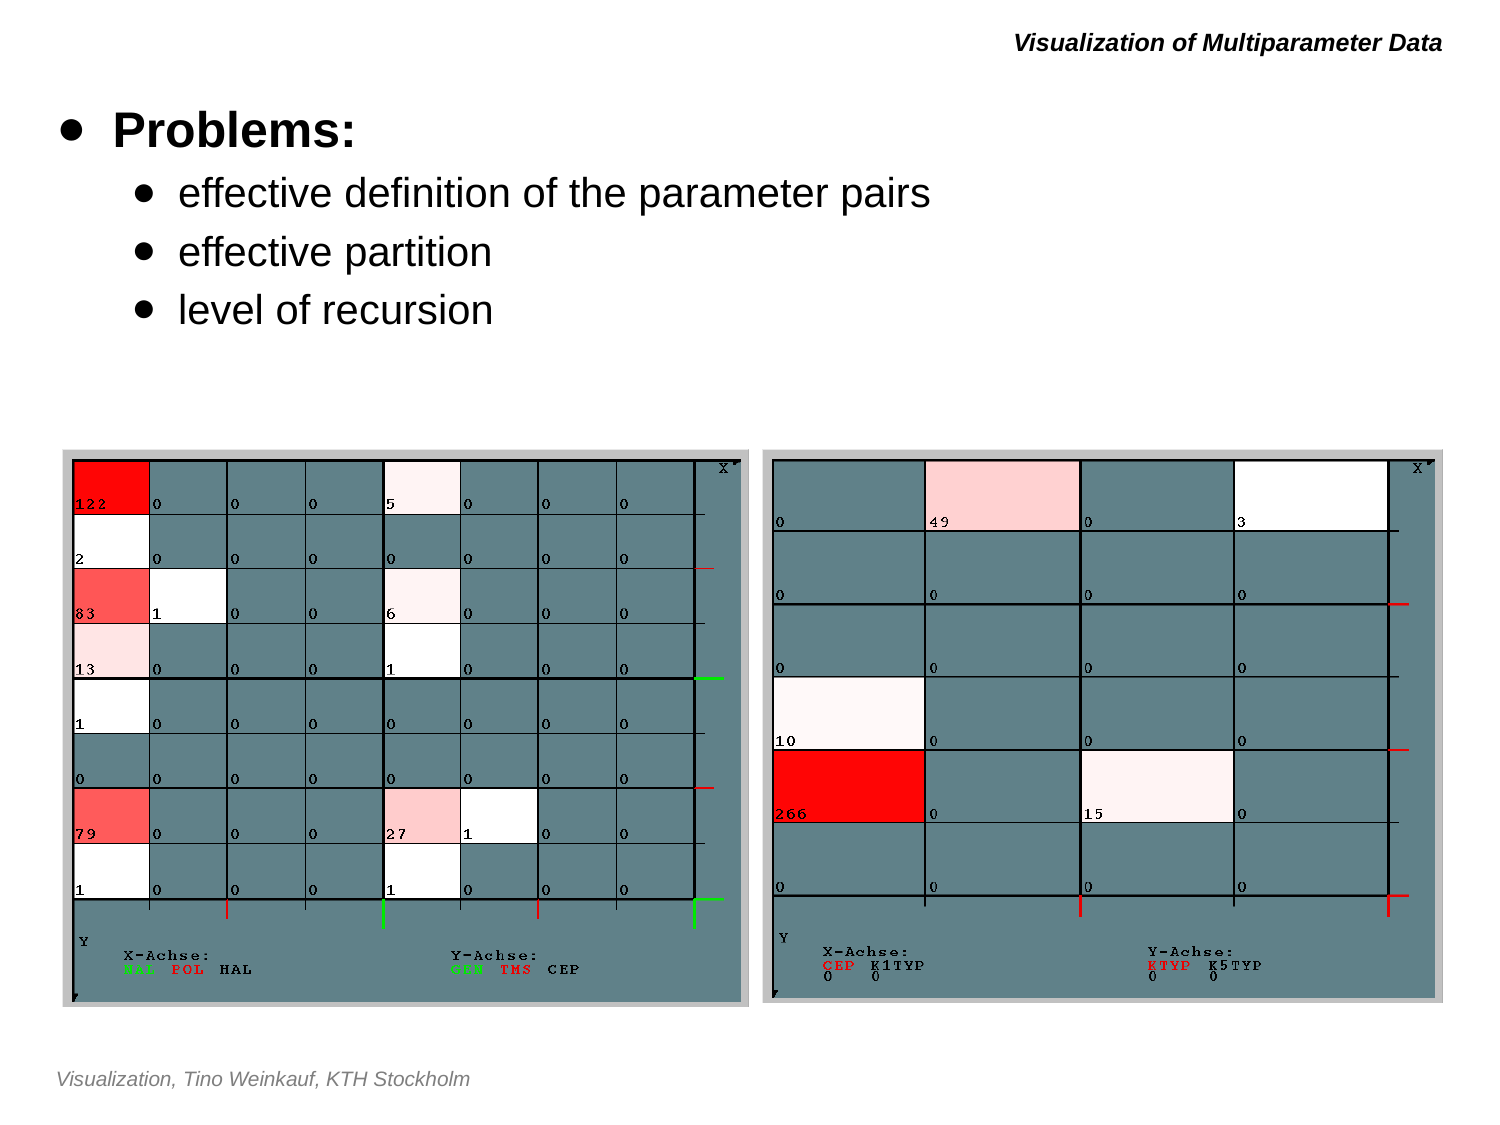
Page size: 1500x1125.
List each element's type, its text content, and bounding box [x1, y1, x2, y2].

picture [62, 449, 749, 1007]
list Problems: effective definition of the parameter pairs effective partition level of recursion [40, 89, 1460, 1036]
picture [762, 449, 1443, 1004]
title Visualization of Multiparameter Data [237, 18, 1460, 67]
